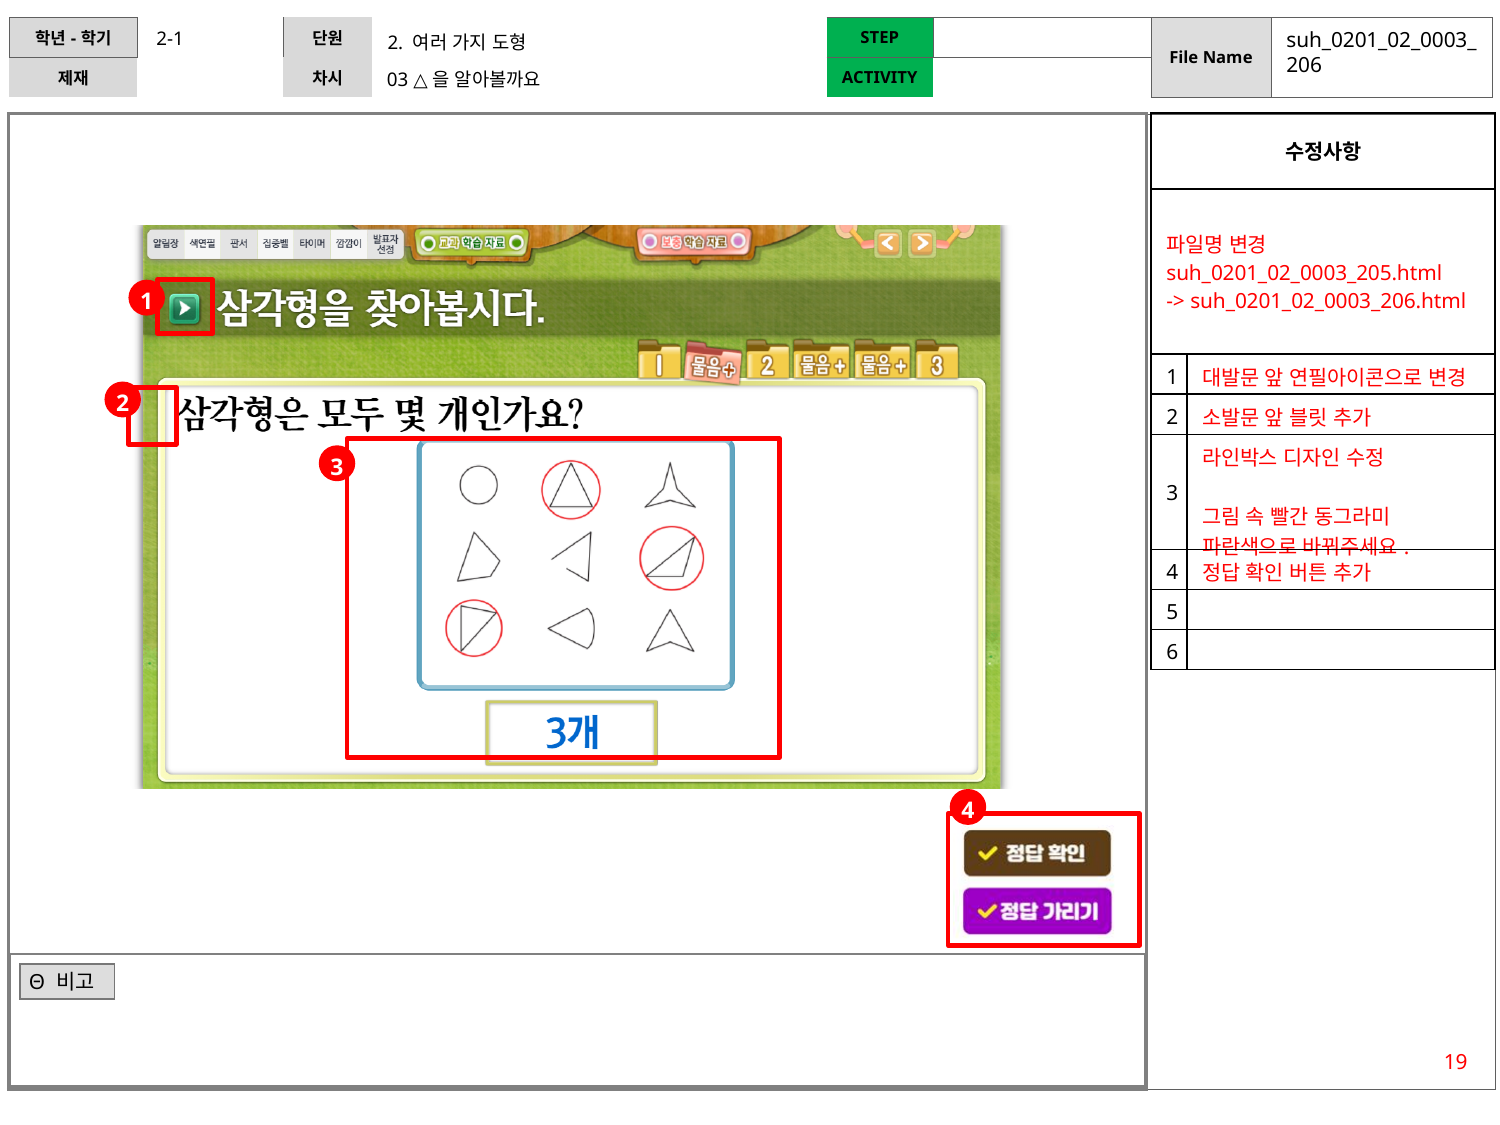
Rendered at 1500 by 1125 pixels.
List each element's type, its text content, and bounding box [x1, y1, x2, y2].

table_cell 1 [1152, 355, 1186, 393]
table_cell [1188, 630, 1494, 669]
text_box 03 △을 알아볼까요 [372, 60, 821, 96]
picture [13, 225, 1129, 789]
text_box [982, 811, 1142, 947]
table_cell 정답 확인 버튼 추가 [1188, 550, 1494, 589]
table_header 수정사항 [1152, 114, 1494, 188]
text_box 4 [947, 796, 989, 823]
text_box [946, 811, 954, 947]
table_cell 파일명 변경 suh_0201_02_0003_205.html -> suh_0201_02_0003_206.html [1152, 190, 1494, 353]
table_cell 2 [1152, 395, 1186, 434]
table_cell 4 [1152, 550, 1186, 589]
table_cell 5 [1152, 590, 1186, 629]
text_box 2. 여러 가지 도형 [372, 23, 828, 48]
picture [952, 825, 1118, 940]
table_cell 대발문 앞 연필아이콘으로 변경 [1188, 355, 1494, 393]
table_cell 소발문 앞 블릿 추가 [1188, 395, 1494, 434]
text_box 2-1 [141, 18, 284, 55]
table_cell 3 [1152, 435, 1186, 549]
table_cell 6 [1152, 630, 1186, 669]
text_box suh_0201_02_0003_206 [1271, 18, 1500, 84]
table_cell 라인박스 디자인 수정 그림 속 빨간 동그라미 파란색으로 바꿔주세요. [1188, 435, 1494, 549]
table_cell [1188, 590, 1494, 629]
